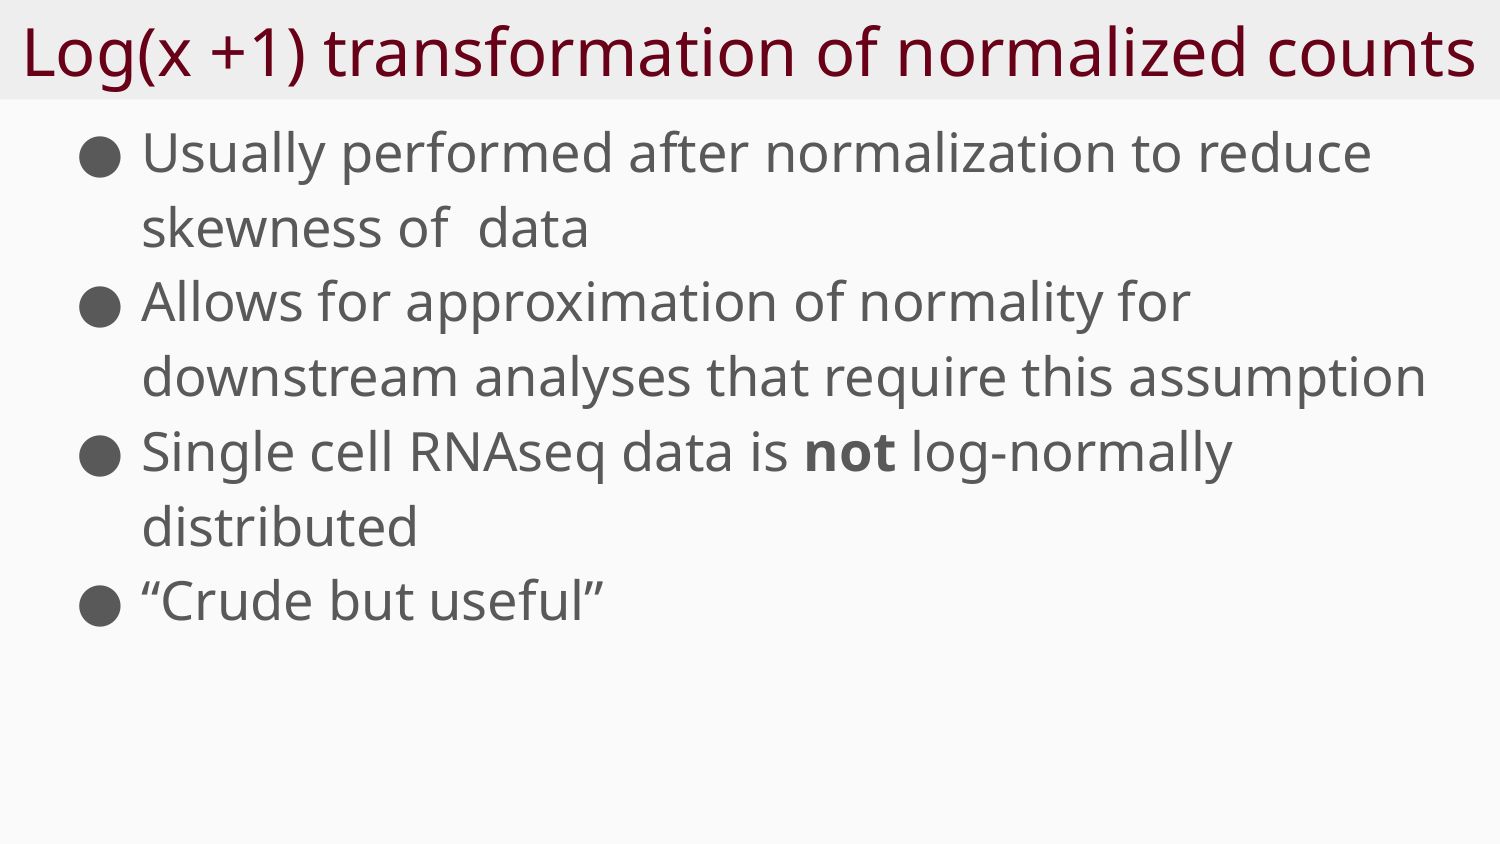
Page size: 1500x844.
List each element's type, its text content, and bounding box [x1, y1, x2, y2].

title Log(x +1) transformation of normalized counts [0, 0, 1500, 100]
list Usually performed after normalization to reduce skewness of data Allows for approximation of normality for downstream analyses that require this assumption Single cell RNAseq data is not log-normally distributed “Crude but useful” [51, 93, 1449, 765]
